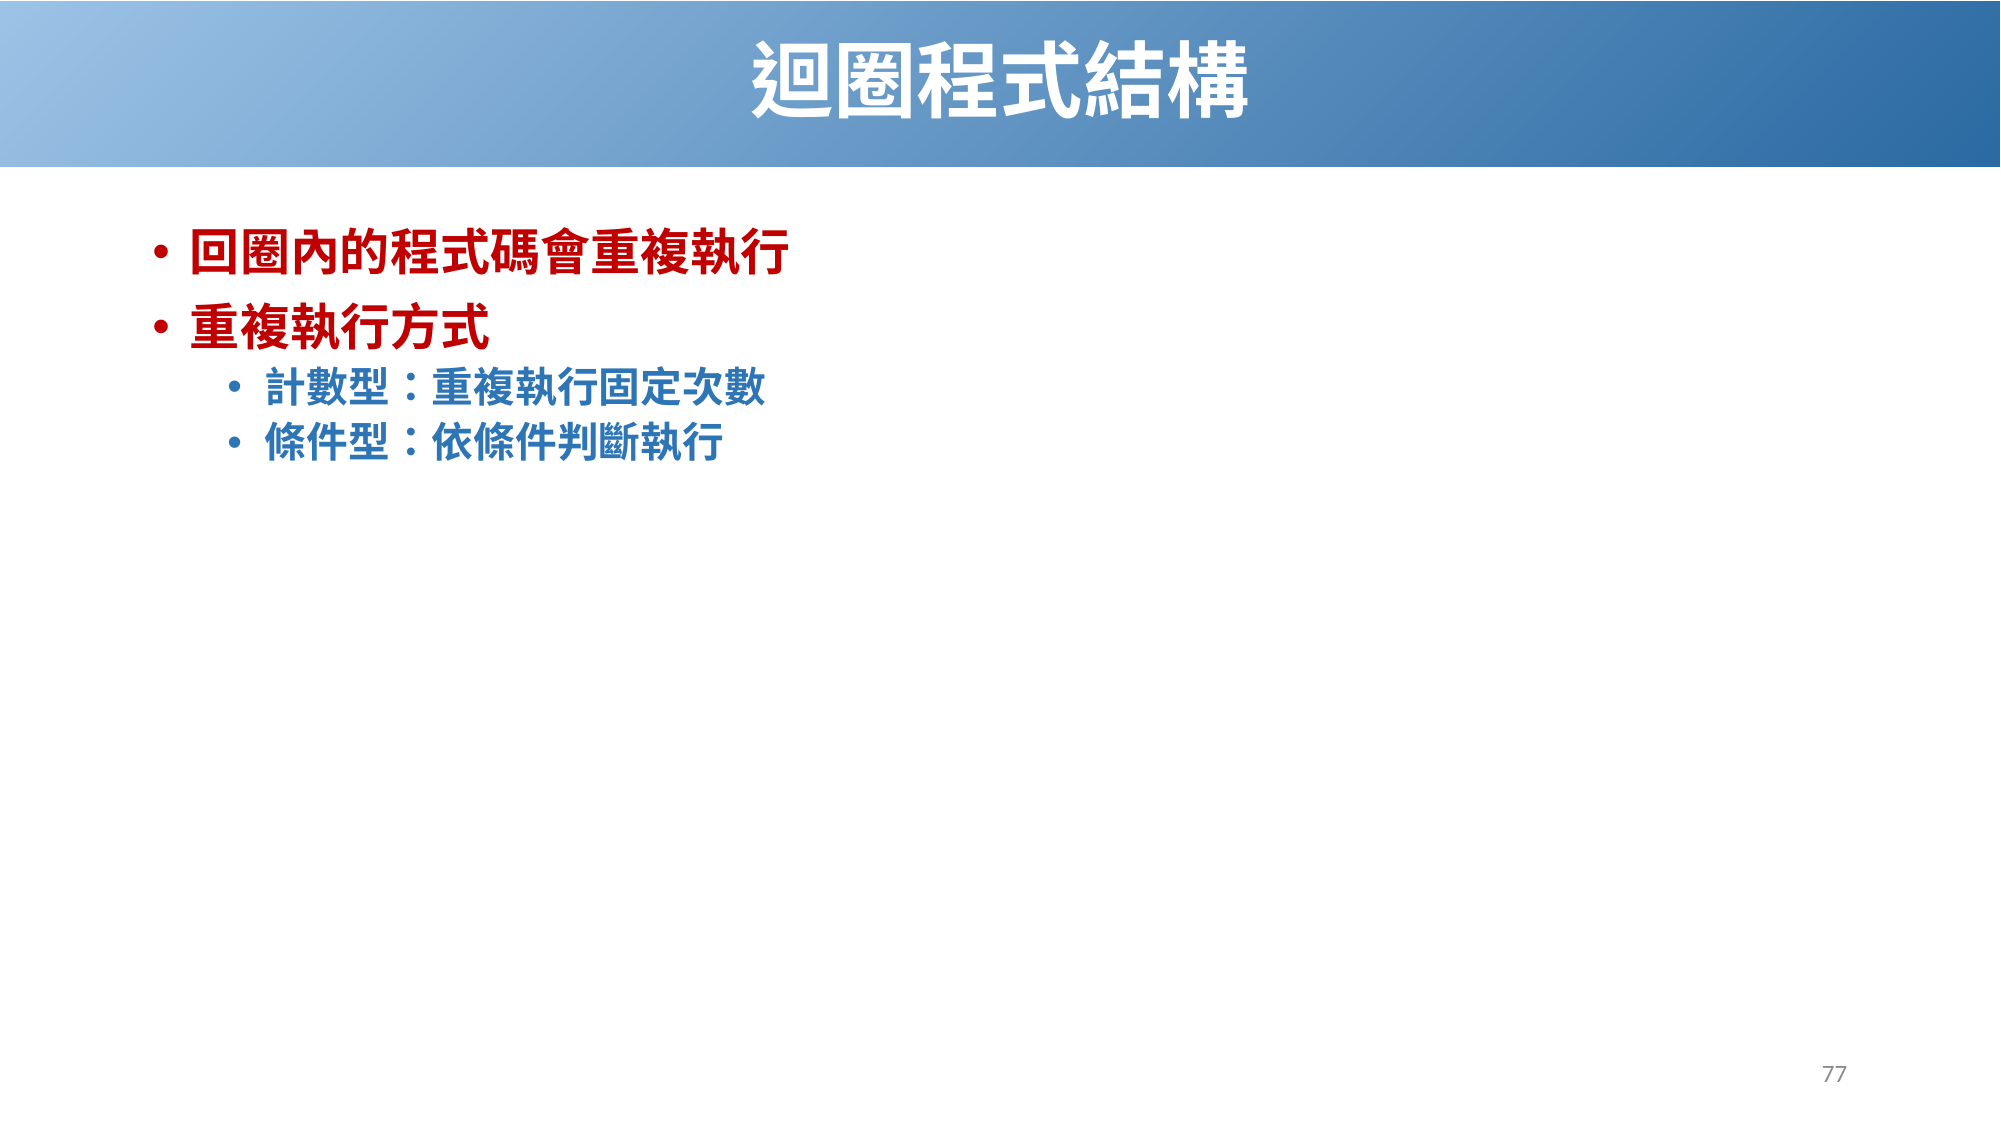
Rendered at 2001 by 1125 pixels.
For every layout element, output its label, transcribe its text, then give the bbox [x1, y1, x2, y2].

list 回圈內的程式碼會重複執行 重複執行方式 計數型：重複執行固定次數 條件型：依條件判斷執行 [137, 219, 1863, 1039]
slide_number 77 [1412, 1042, 1863, 1103]
title 迴圈程式結構 [0, 1, 2000, 167]
